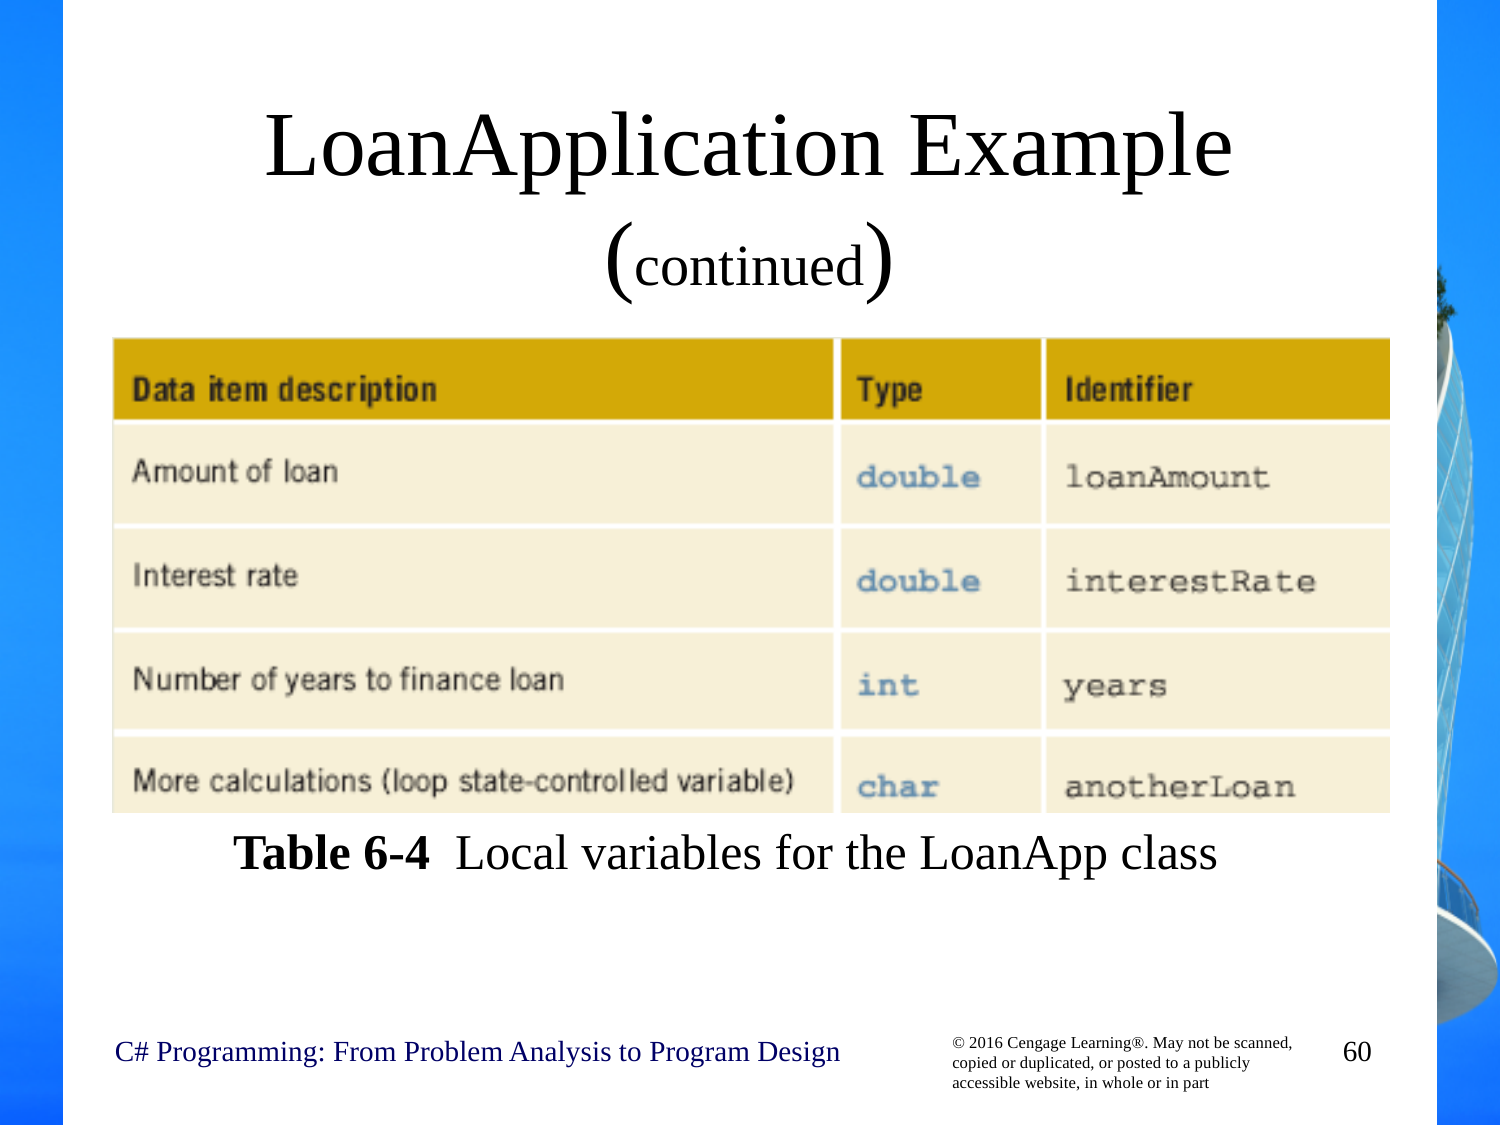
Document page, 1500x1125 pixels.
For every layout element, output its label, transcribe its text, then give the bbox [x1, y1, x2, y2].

footer C# Programming: From Problem Analysis to Program Design [99, 1024, 988, 1101]
text_box Table 6-4 Local variables for the LoanApp class [218, 821, 1234, 887]
title LoanApplication Example (continued) [112, 99, 1388, 288]
picture [0, 0, 63, 1125]
picture [112, 337, 1390, 813]
slide_number 60 [1074, 1024, 1388, 1101]
picture [1437, 0, 1500, 1125]
